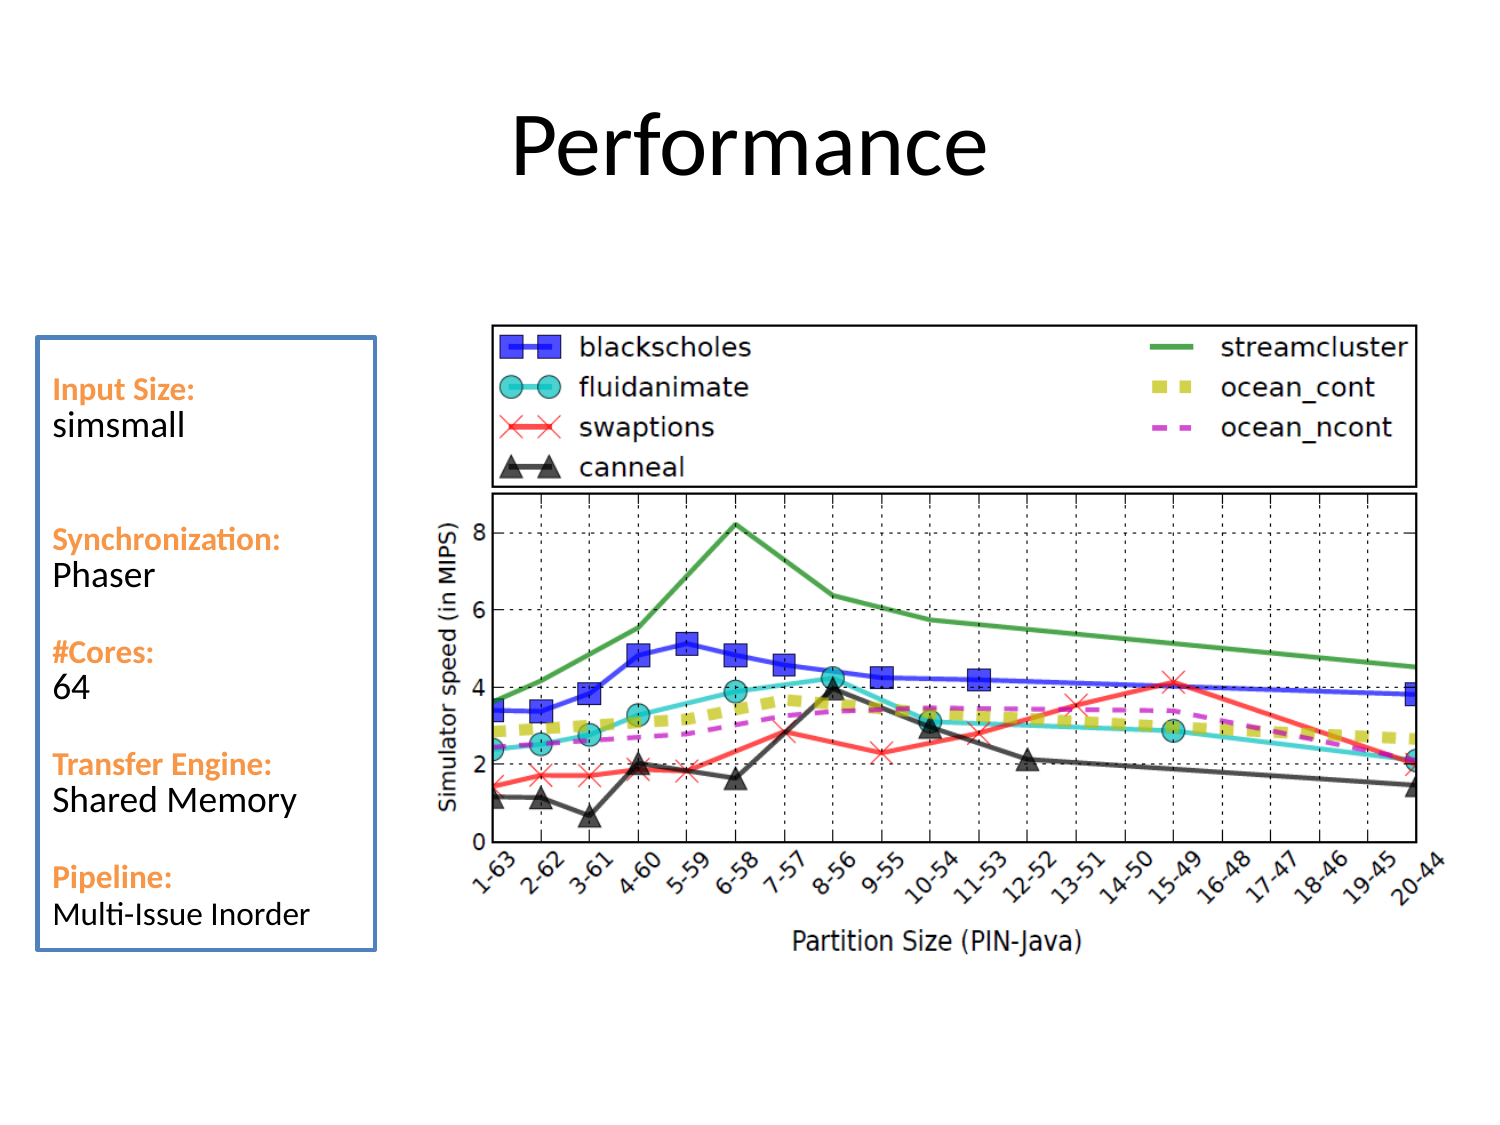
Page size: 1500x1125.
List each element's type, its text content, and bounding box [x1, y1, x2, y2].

picture [399, 312, 1470, 976]
title Performance [75, 45, 1425, 233]
text_box Input Size: simsmall Synchronization: Phaser #Cores: 64 Transfer Engine: Shared Memory Pipeline: Multi-Issue Inorder [35, 335, 377, 952]
